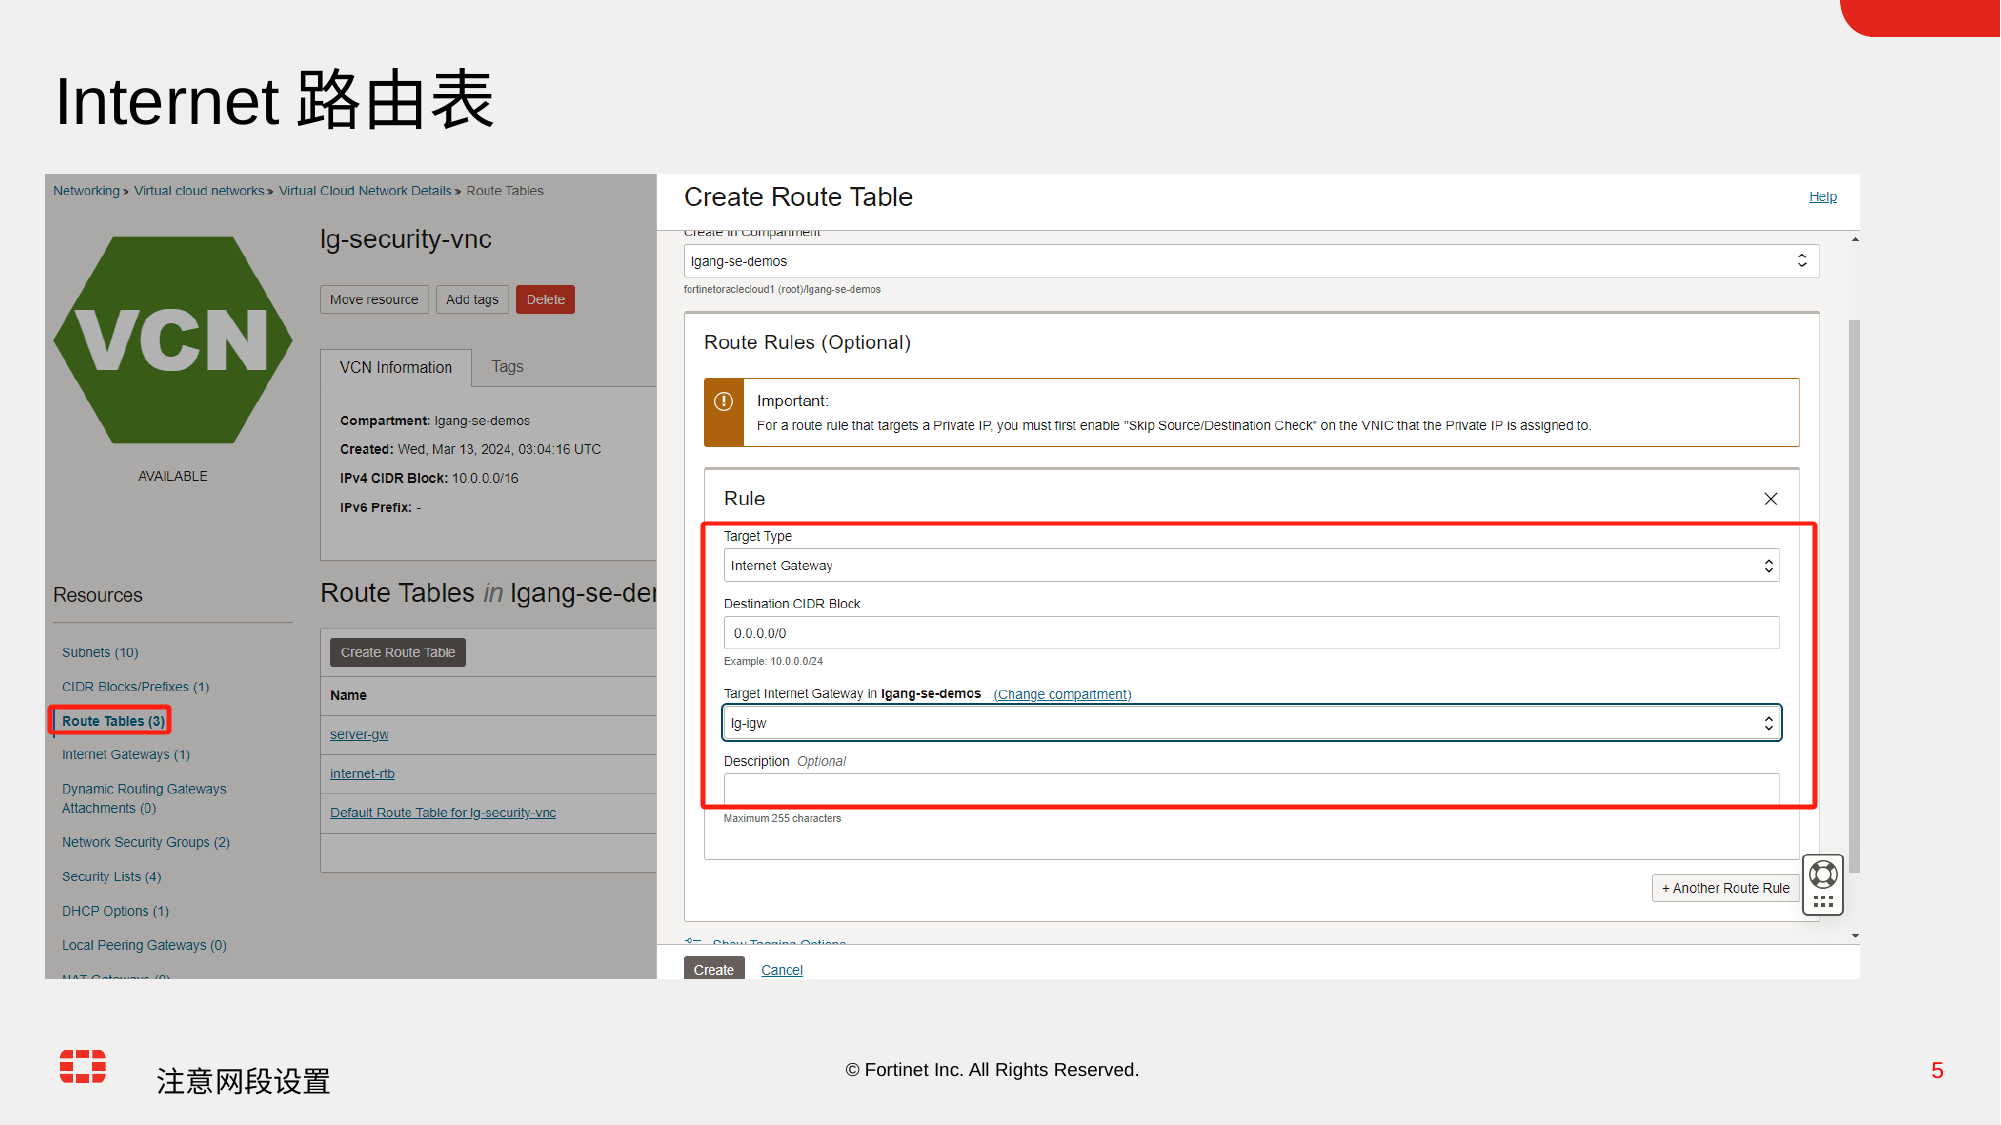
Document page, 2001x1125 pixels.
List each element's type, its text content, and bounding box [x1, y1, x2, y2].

text_box Internet路由表 [39, 59, 511, 147]
text_box 注意网段设置 [141, 1060, 348, 1107]
picture [45, 174, 1860, 979]
